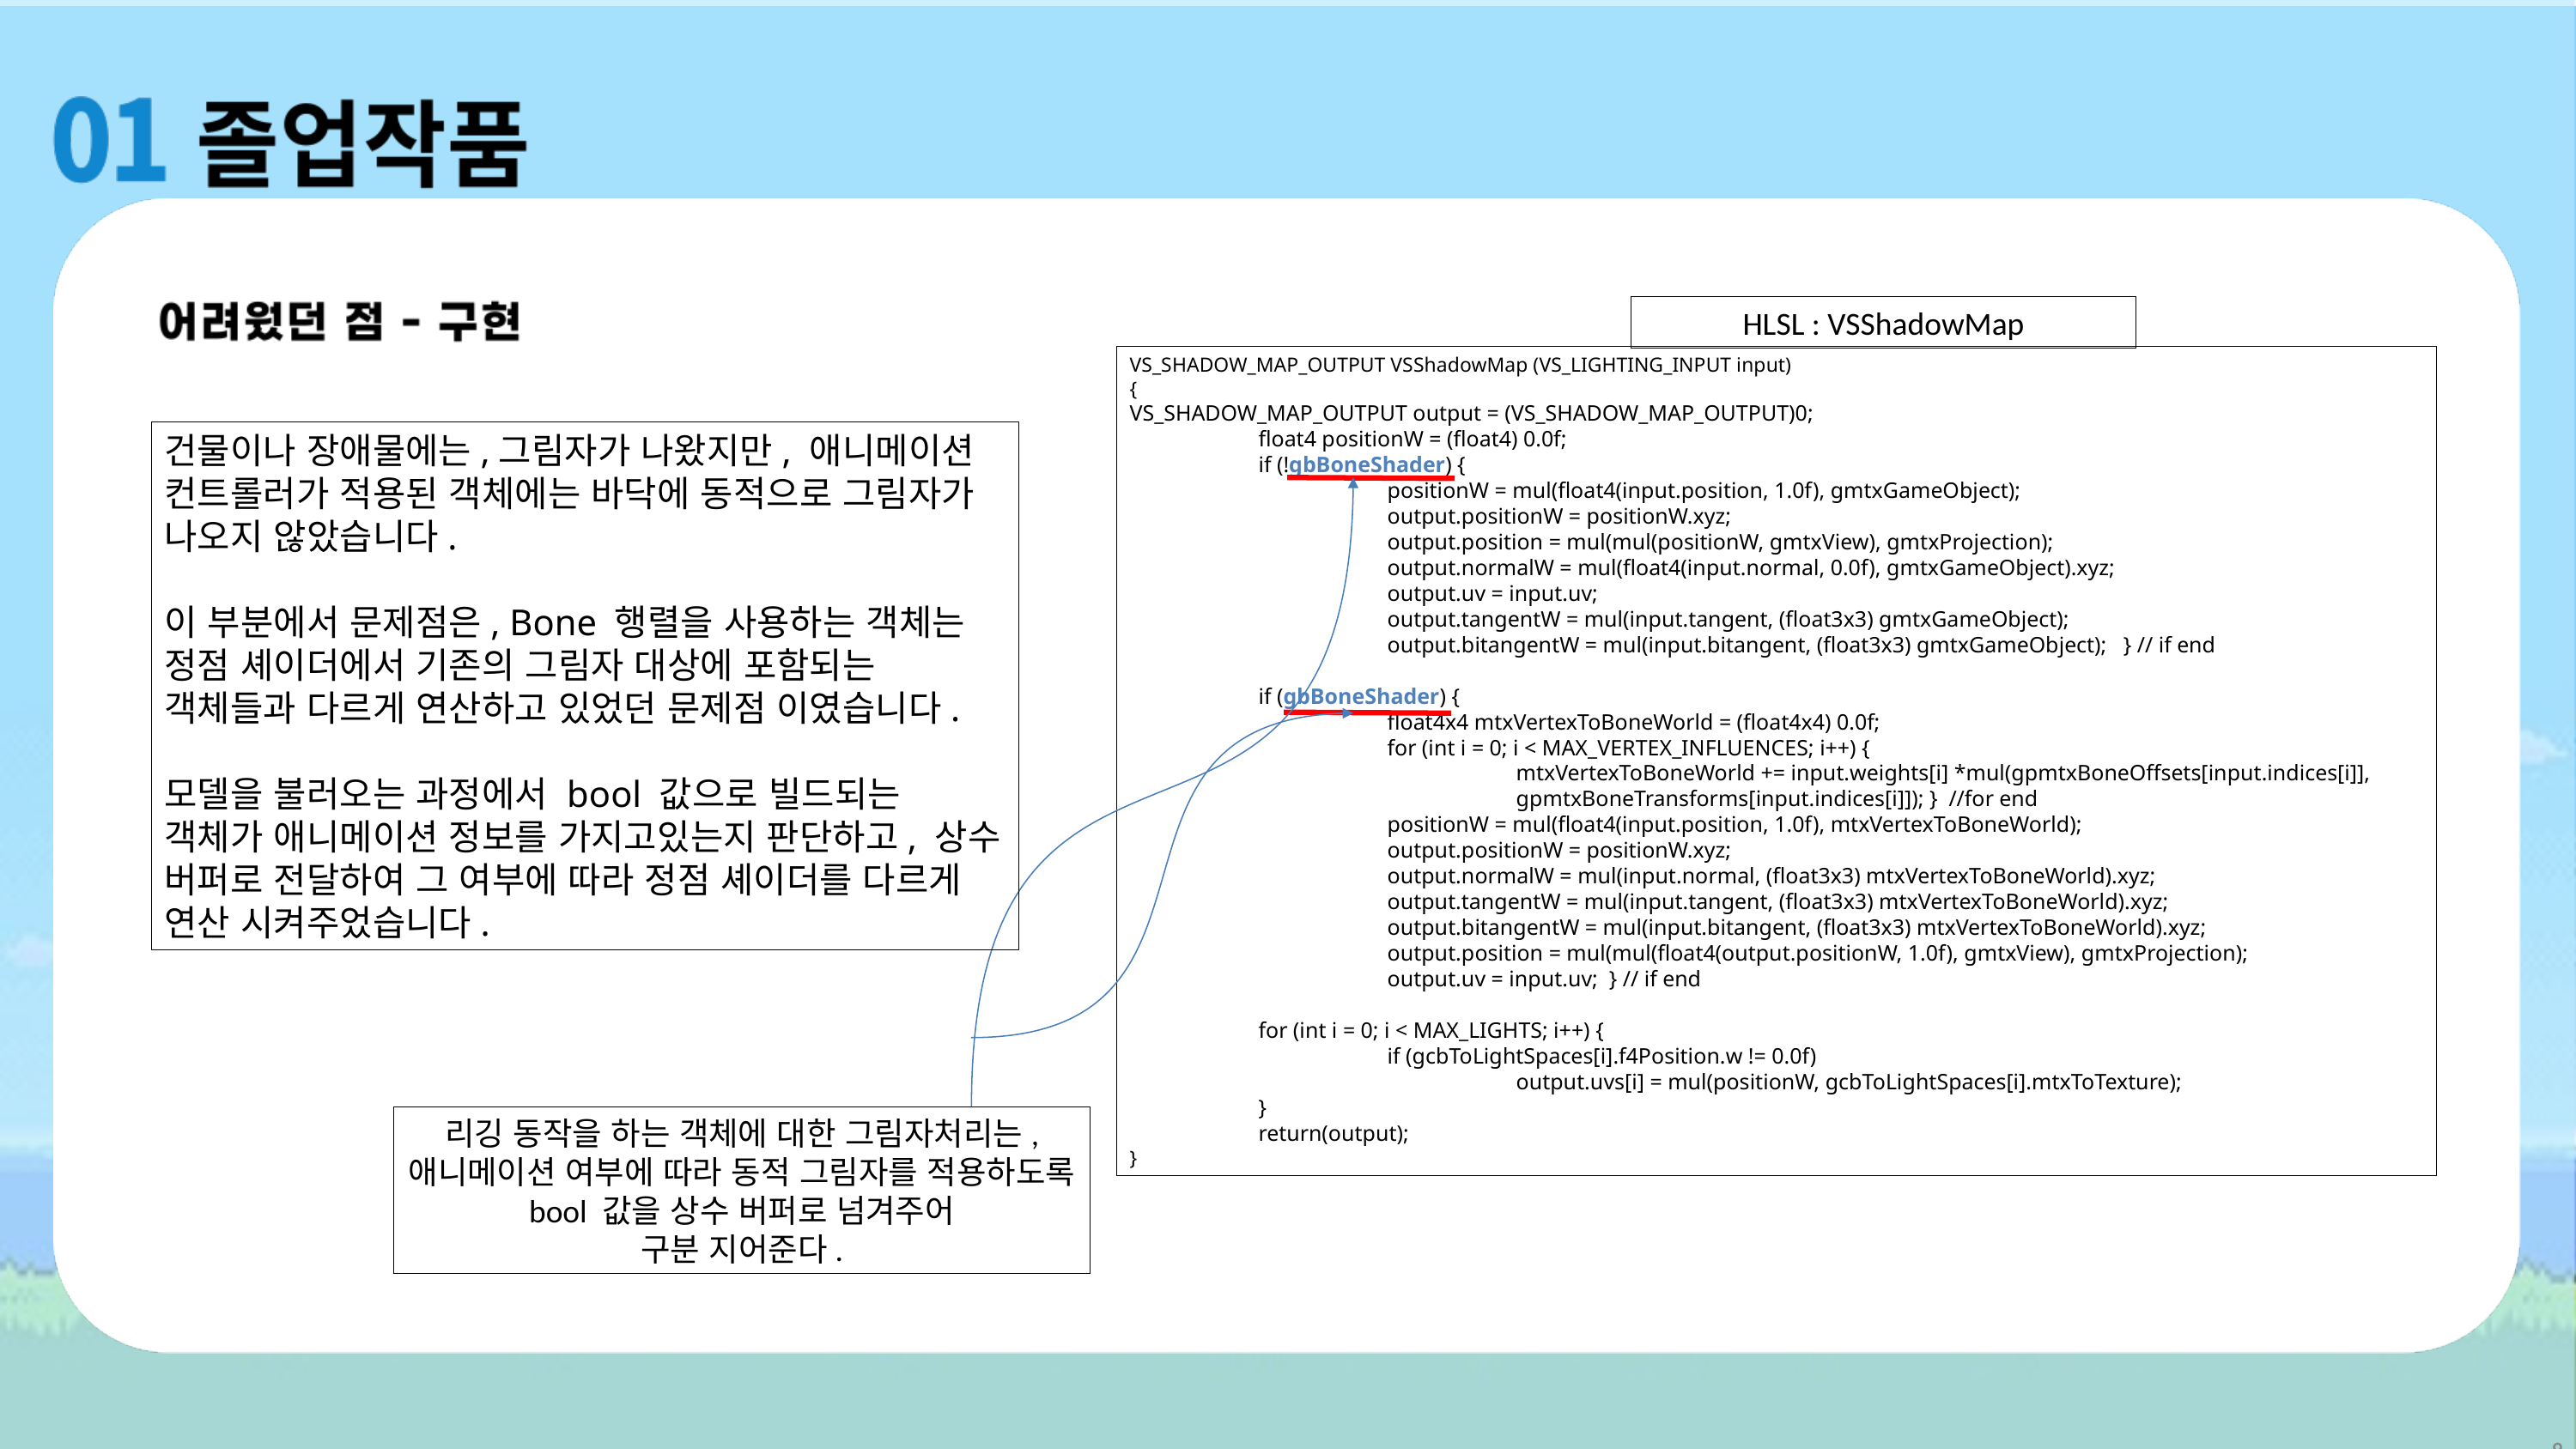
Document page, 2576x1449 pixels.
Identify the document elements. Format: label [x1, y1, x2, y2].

text_box [970, 991, 1354, 1038]
picture [143, 276, 564, 397]
text_box [0, 0, 2576, 1449]
text_box [53, 197, 2522, 1355]
picture [15, 21, 632, 318]
text_box [847, 601, 1478, 984]
